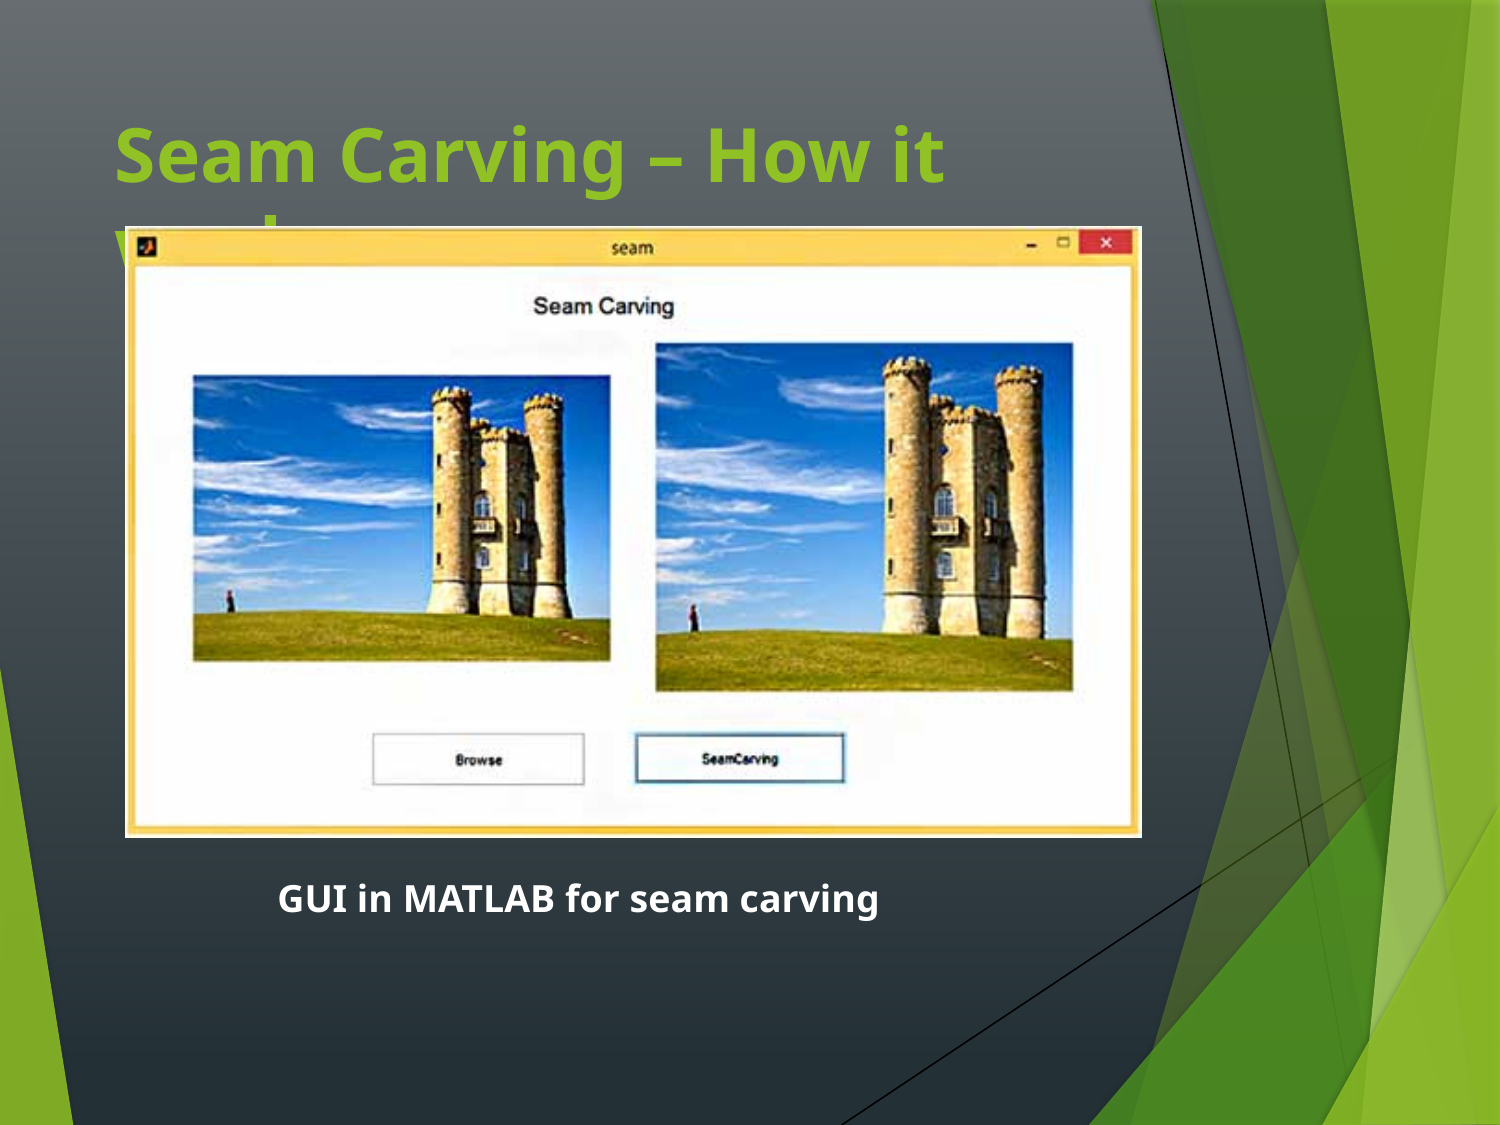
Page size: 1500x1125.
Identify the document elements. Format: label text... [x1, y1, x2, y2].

title Seam Carving – How it works [99, 99, 1142, 317]
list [124, 226, 1142, 838]
text_box GUI in MATLAB for seam carving [262, 867, 1392, 928]
